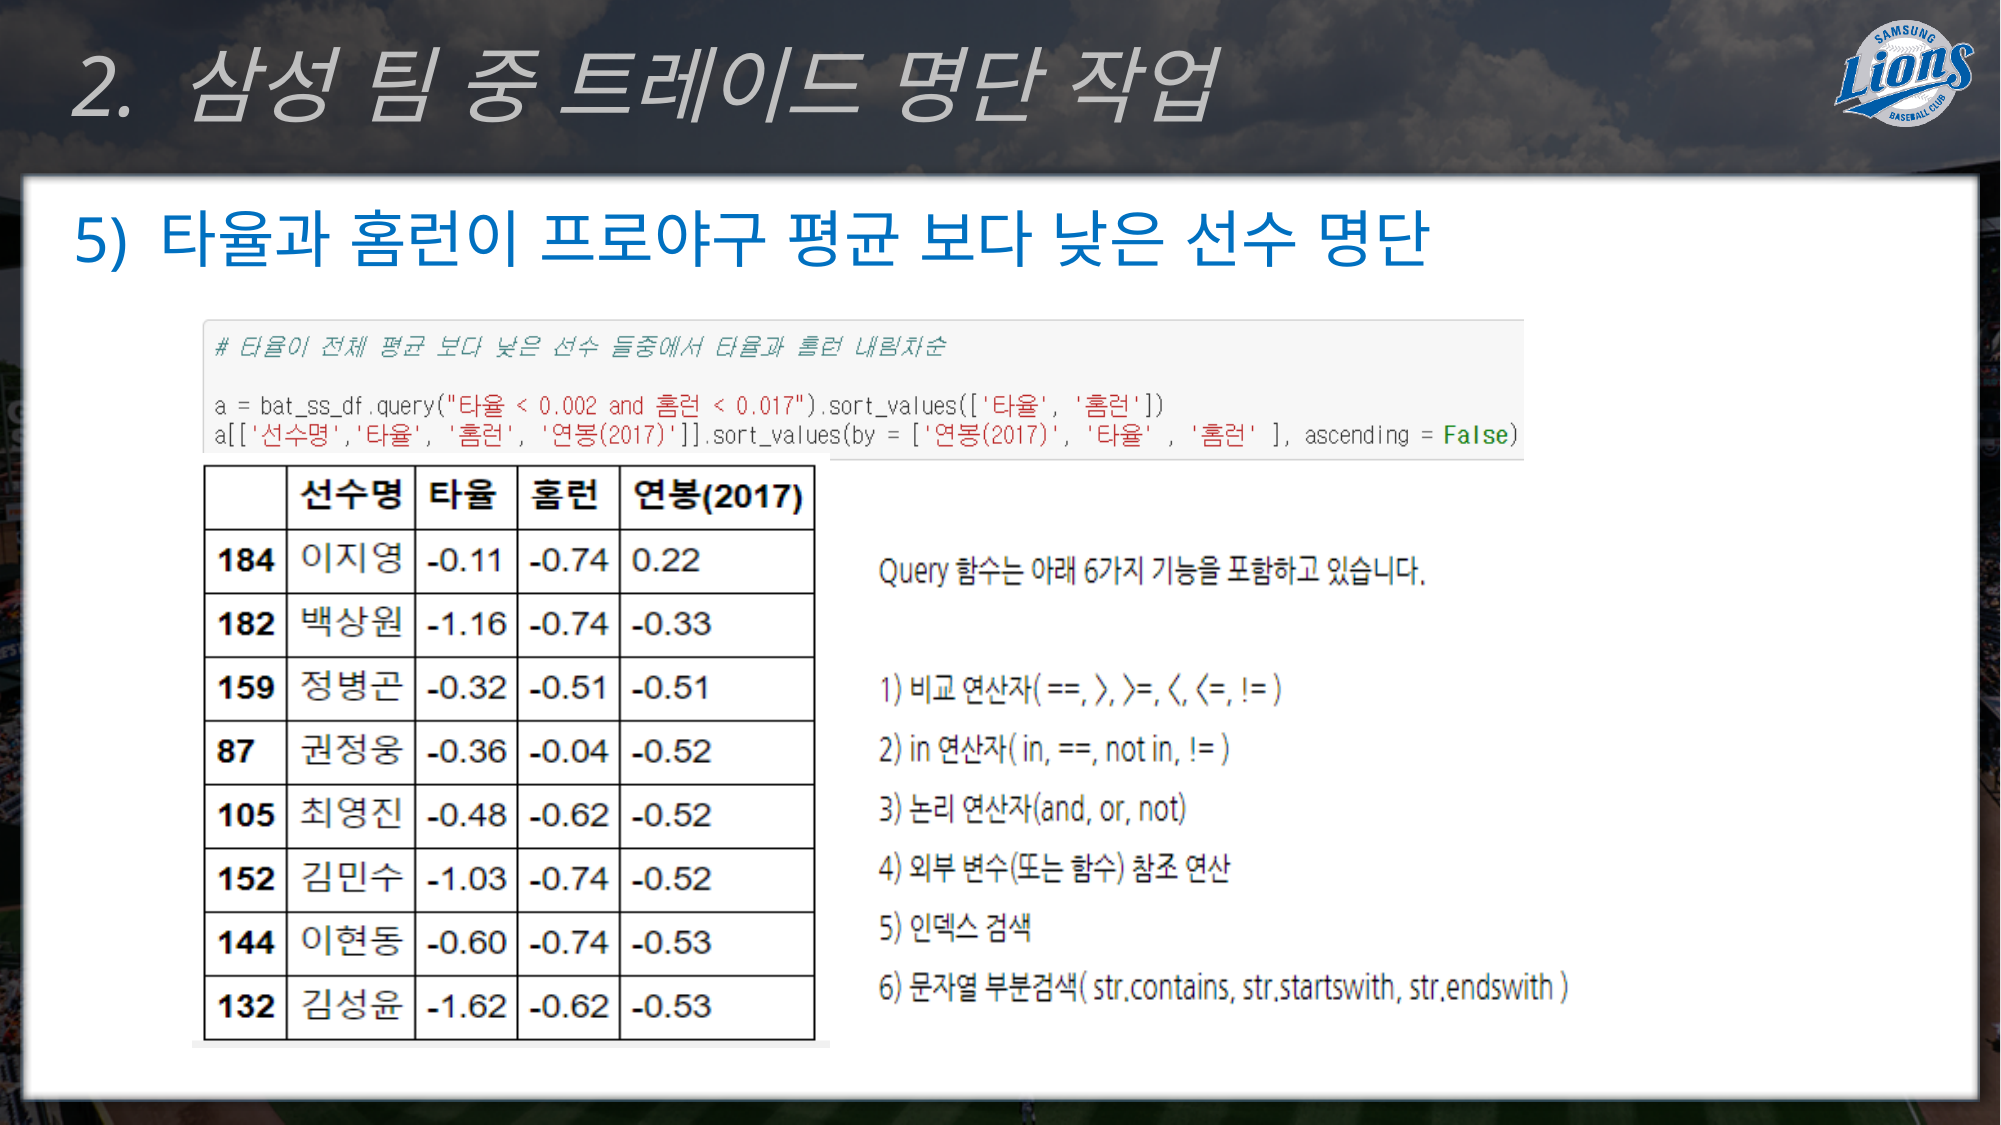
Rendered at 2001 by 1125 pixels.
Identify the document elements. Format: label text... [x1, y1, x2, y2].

text_box 5) 타율과 홈런이 프로야구 평균 보다 낮은 선수 명단 [58, 186, 1776, 289]
picture [0, 0, 2001, 1125]
text_box [30, 183, 1973, 1093]
title 2. 삼성 팀 중 트레이드 명단 작업 [56, 24, 1782, 156]
